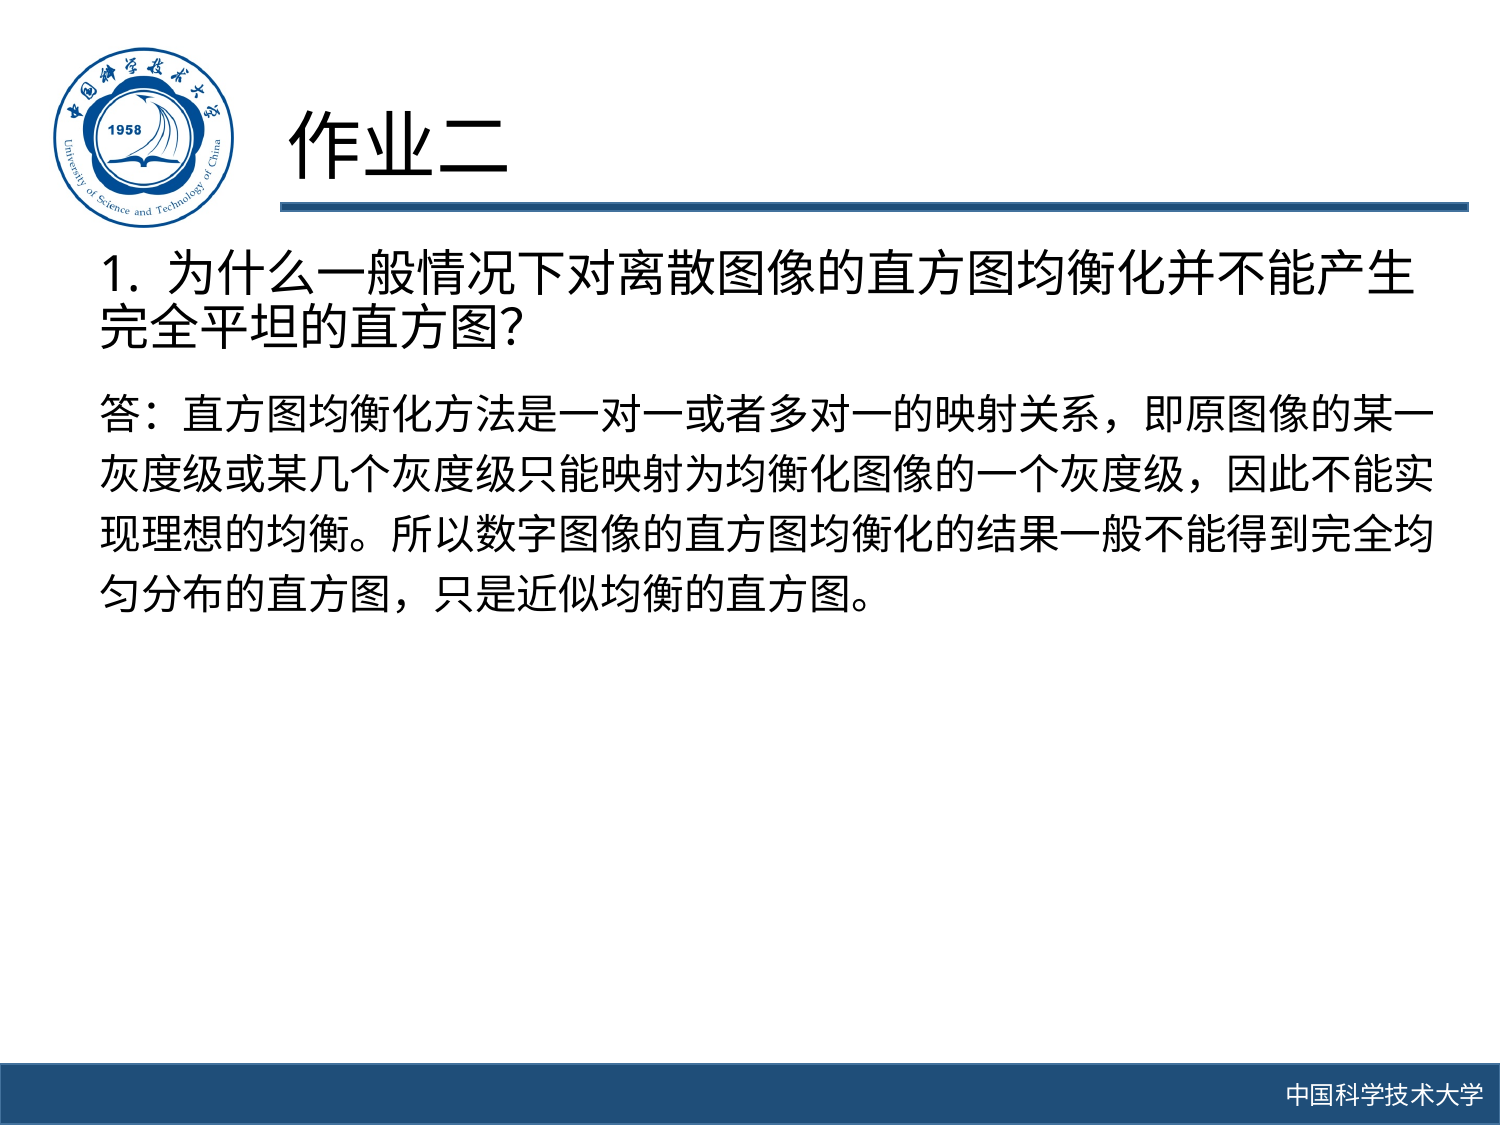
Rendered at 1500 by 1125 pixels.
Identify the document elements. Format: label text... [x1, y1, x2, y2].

picture [49, 39, 234, 228]
title 作业二 [271, 95, 1469, 204]
list 1. 为什么一般情况下对离散图像的直方图均衡化并不能产生完全平坦的直方图？ 答：直方图均衡化方法是一对一或者多对一的映射关系，即原图像的某一灰度级或某几个灰度级只能映射为均衡化图像的一个灰度级，因此不能实现理想的均衡。所以数字图像的直方图均衡化的结果一般不能得到完全均匀分布的直方图，只是近似均衡的直方图。 [84, 241, 1454, 1125]
